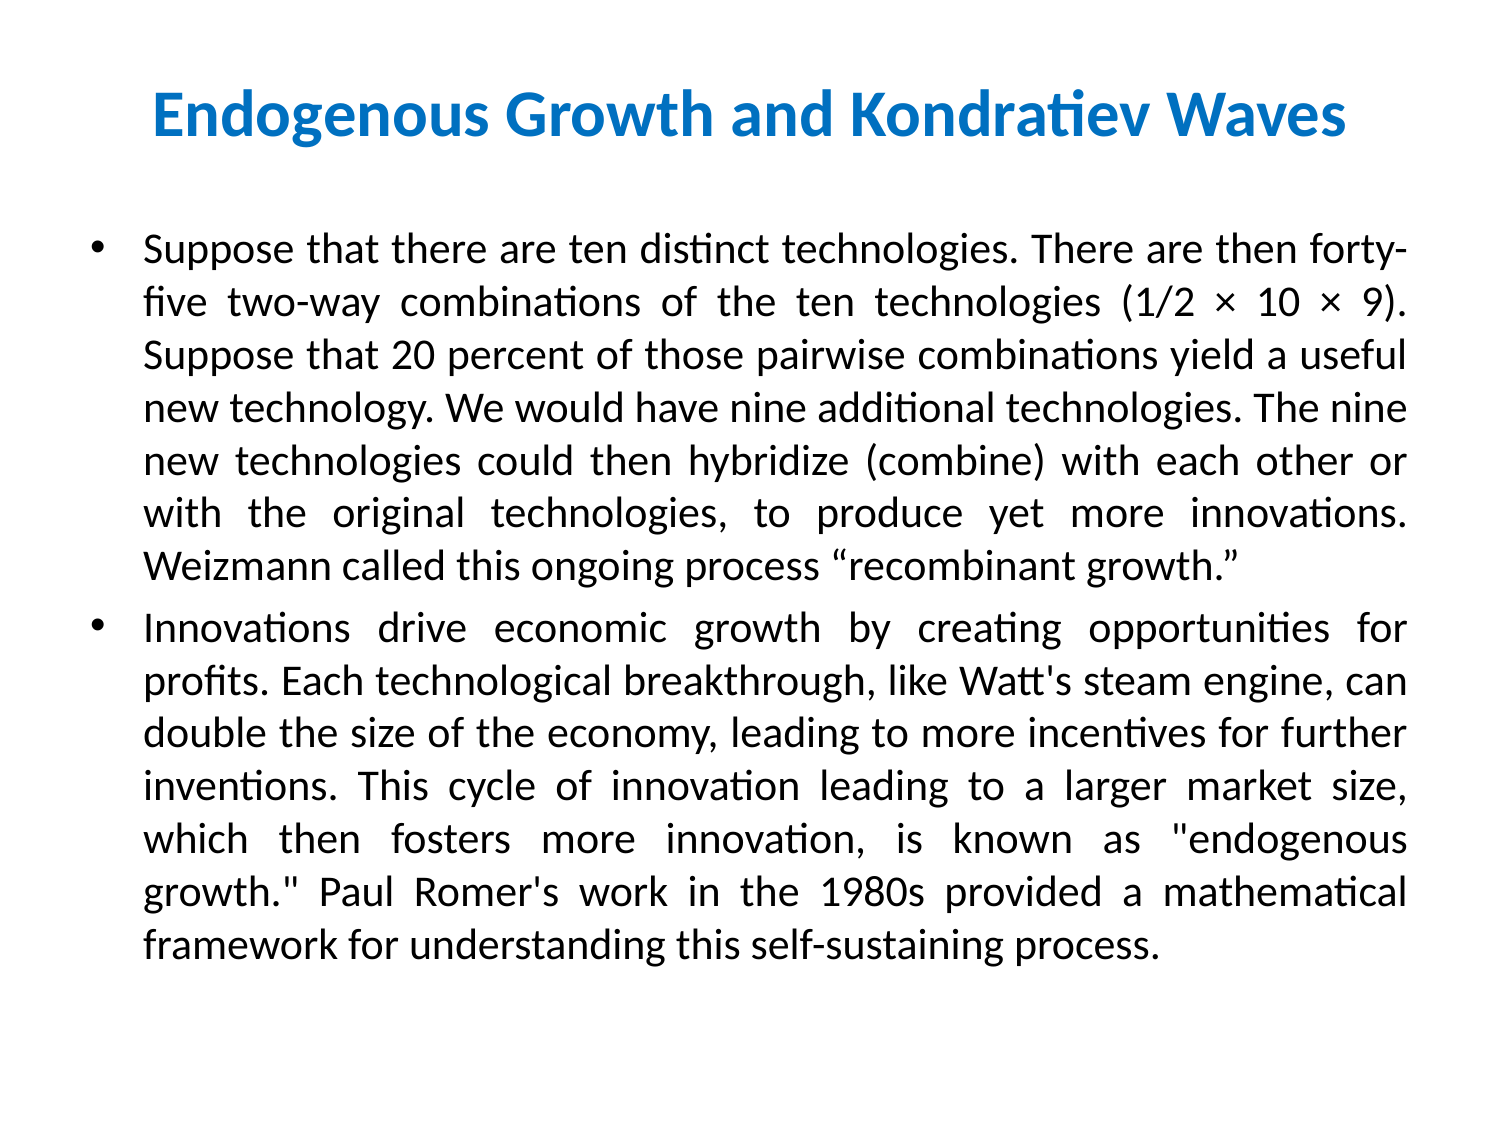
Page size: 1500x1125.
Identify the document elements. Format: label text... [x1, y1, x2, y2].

title Endogenous Growth and Kondratiev Waves [75, 45, 1425, 175]
list Suppose that there are ten distinct technologies. There are then forty-five two-way combinations of the ten technologies (1/2 × 10 × 9). Suppose that 20 percent of those pairwise combinations yield a useful new technology. We would have nine additional technologies. The nine new technologies could then hybridize (combine) with each other or with the original technologies, to produce yet more innovations. Weizmann called this ongoing process “recombinant growth.” Innovations drive economic growth by creating opportunities for profits. Each technological breakthrough, like Watt's steam engine, can double the size of the economy, leading to more incentives for further inventions. This cycle of innovation leading to a larger market size, which then fosters more innovation, is known as "endogenous growth." Paul Romer's work in the 1980s provided a mathematical framework for understanding this self-sustaining process. [75, 212, 1425, 1005]
